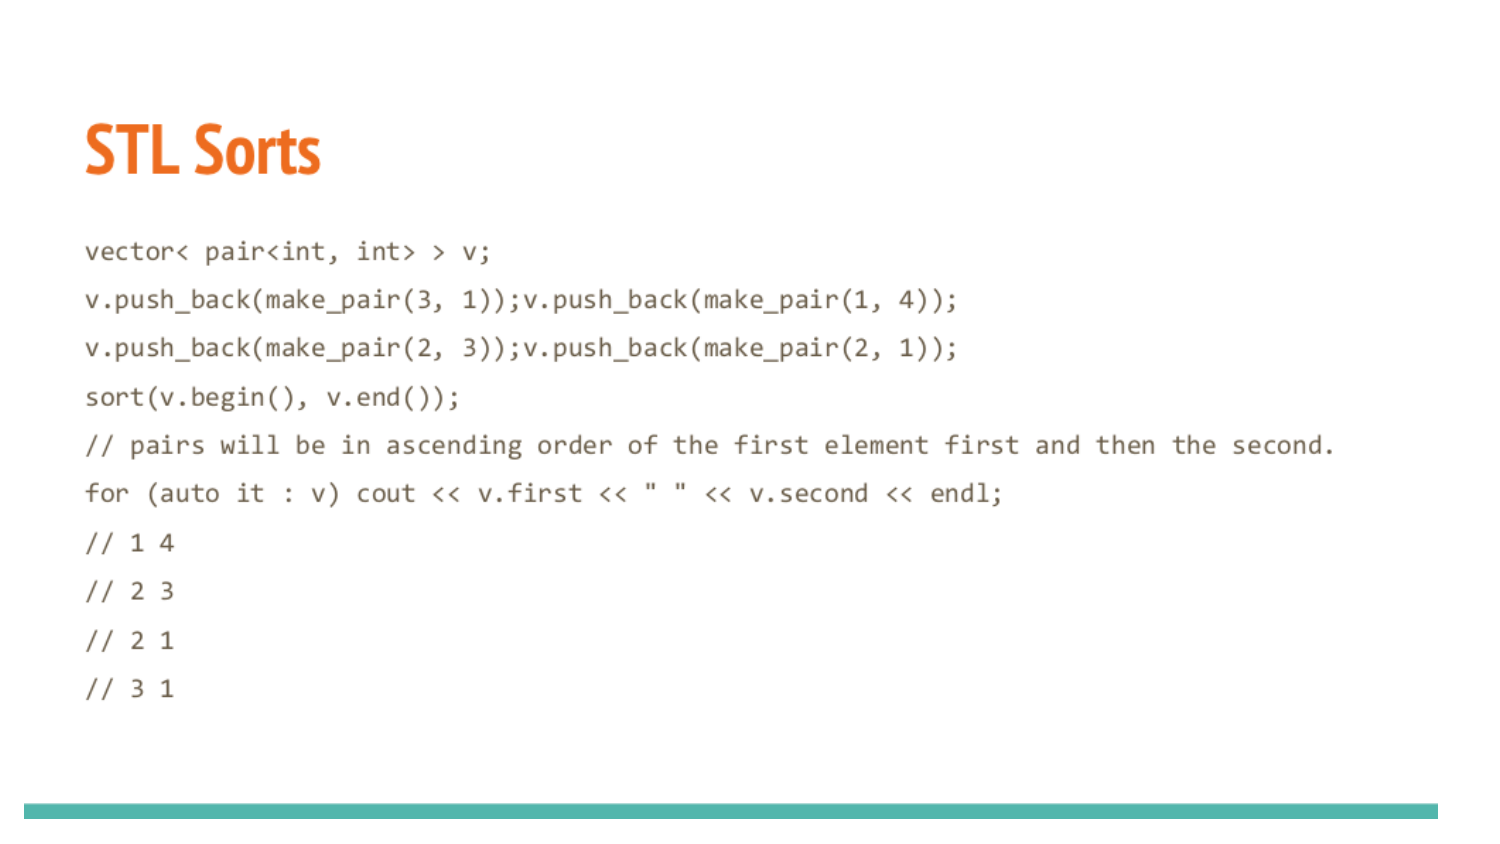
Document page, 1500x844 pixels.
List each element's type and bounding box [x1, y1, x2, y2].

picture [24, 24, 1438, 819]
